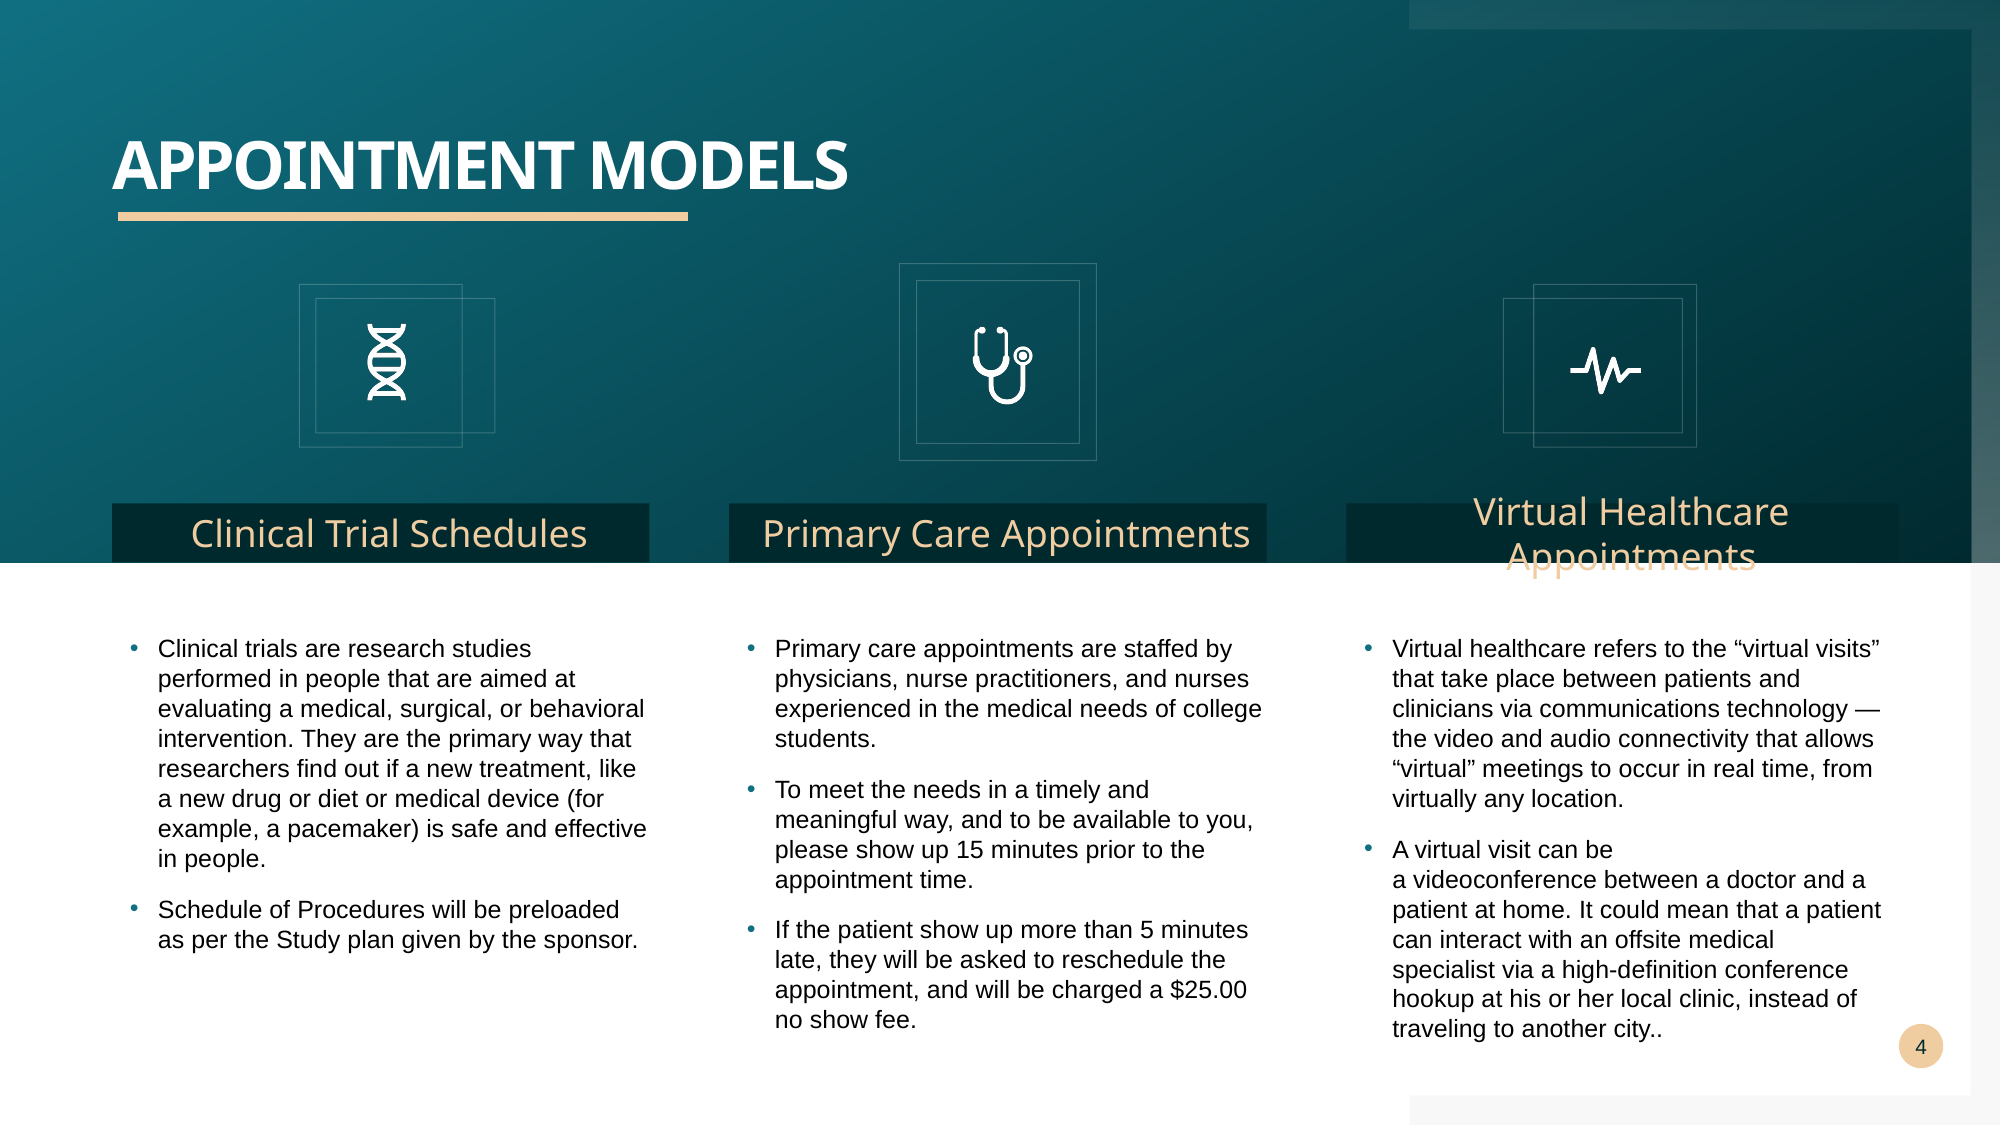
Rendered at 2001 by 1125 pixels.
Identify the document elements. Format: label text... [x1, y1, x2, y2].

list Primary care appointments are staffed by physicians, nurse practitioners, and nurses experienced in the medical needs of college students. To meet the needs in a timely and meaningful way, and to be available to you, please show up 15 minutes prior to the appointment time. If the patient show up more than 5 minutes late, they will be asked to reschedule the appointment, and will be charged a $25.00 no show fee. [729, 632, 1267, 1001]
list Virtual Healthcare Appointments [1346, 503, 1899, 563]
list Clinical Trial Schedules [112, 503, 650, 563]
list Primary Care Appointments [729, 503, 1267, 563]
list Virtual healthcare refers to the “virtual visits” that take place between patients and clinicians via communications technology — the video and audio connectivity that allows “virtual” meetings to occur in real time, from virtually any location. A virtual visit can be a videoconference between a doctor and a patient at home. It could mean that a patient can interact with an offsite medical specialist via a high-definition conference hookup at his or her local clinic, instead of traveling to another city.. [1346, 632, 1884, 1001]
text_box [1503, 284, 1697, 448]
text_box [899, 263, 1097, 461]
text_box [299, 284, 495, 448]
title Appointment MODELs [112, 132, 1353, 194]
list Clinical trials are research studies performed in people that are aimed at evaluating a medical, surgical, or behavioral intervention. They are the primary way that researchers find out if a new treatment, like a new drug or diet or medical device (for example, a pacemaker) is safe and effective in people. Schedule of Procedures will be preloaded as per the Study plan given by the sponsor. [112, 632, 650, 1001]
slide_number 4 [1898, 1023, 1944, 1069]
